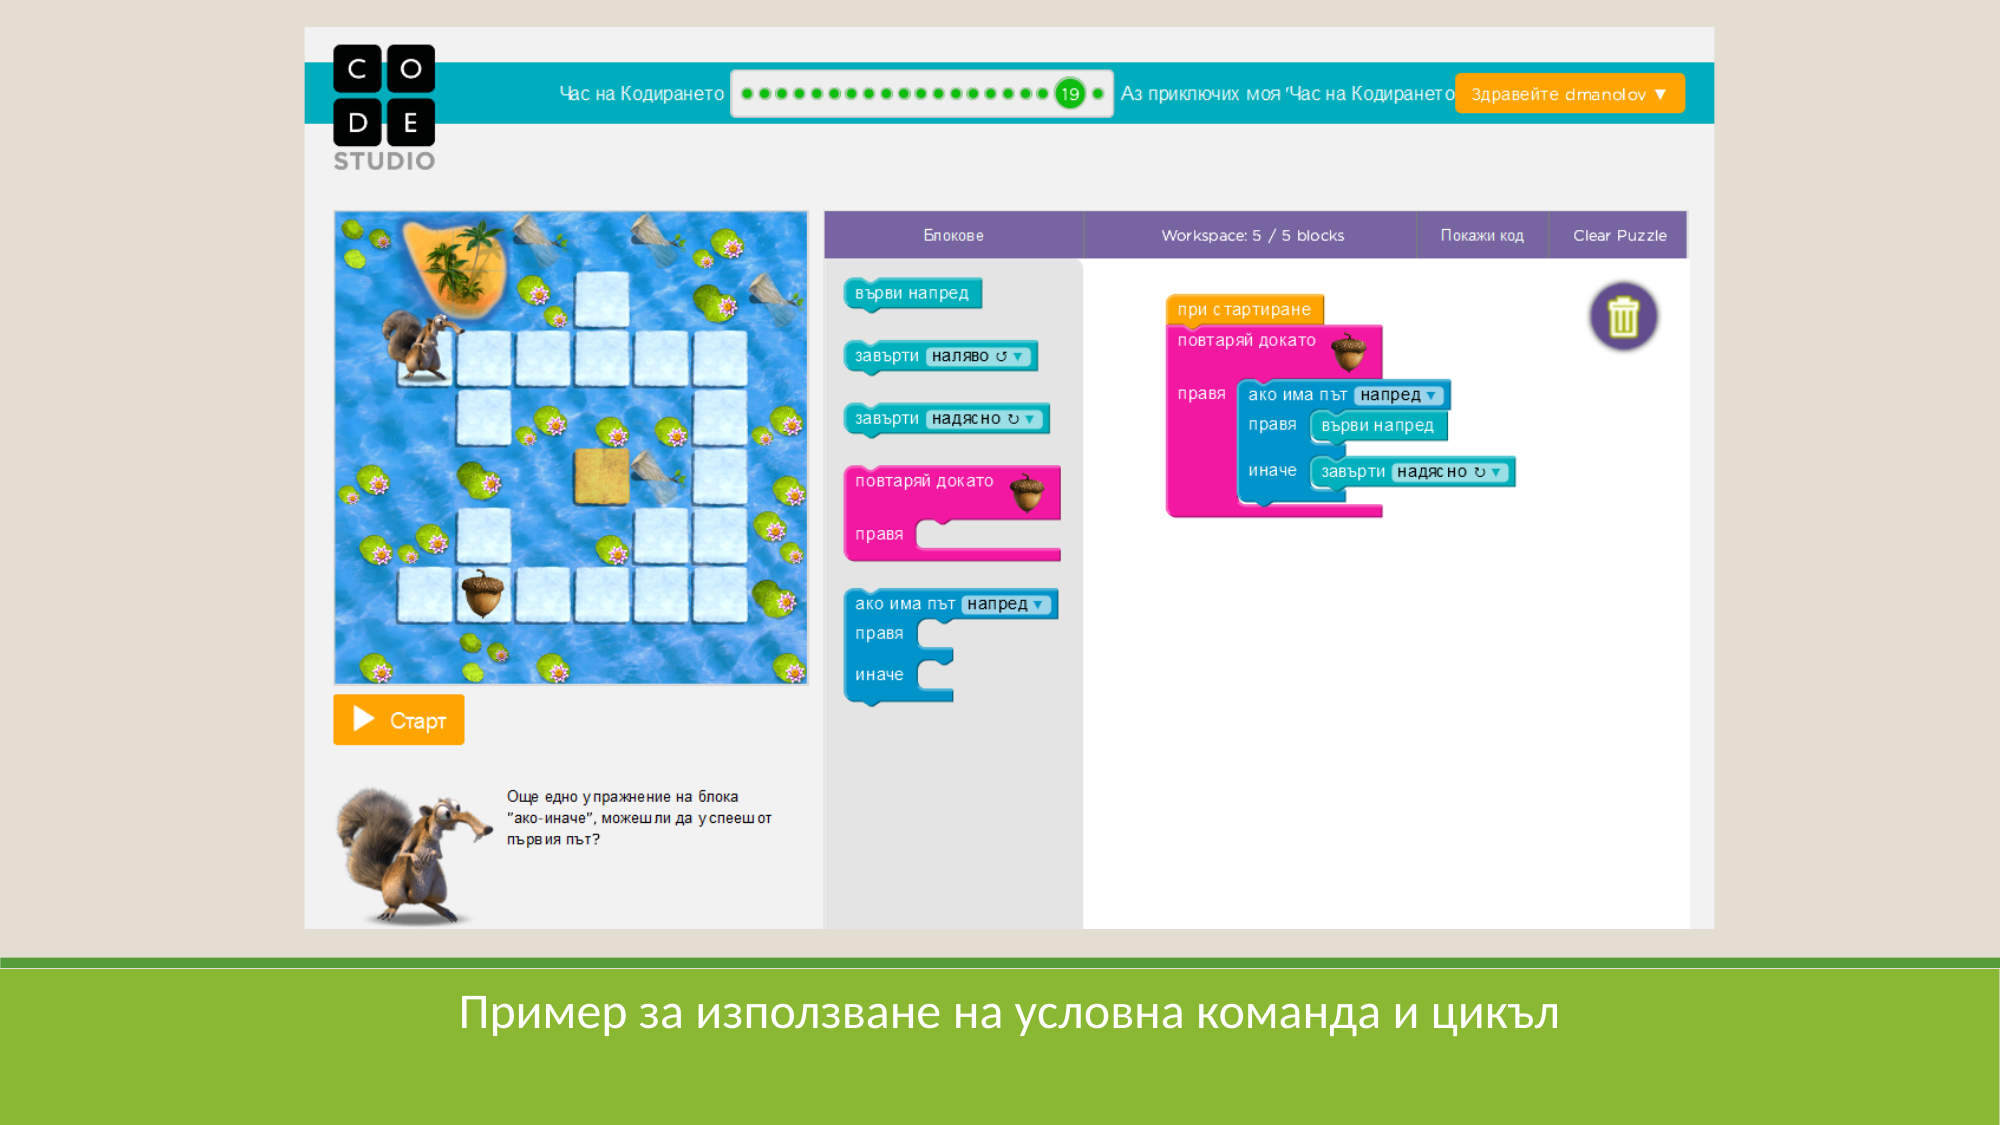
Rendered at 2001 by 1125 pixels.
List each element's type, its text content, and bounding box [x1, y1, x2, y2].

list Пример за използване на условна команда и цикъл [179, 984, 1839, 1067]
picture [304, 27, 1715, 929]
